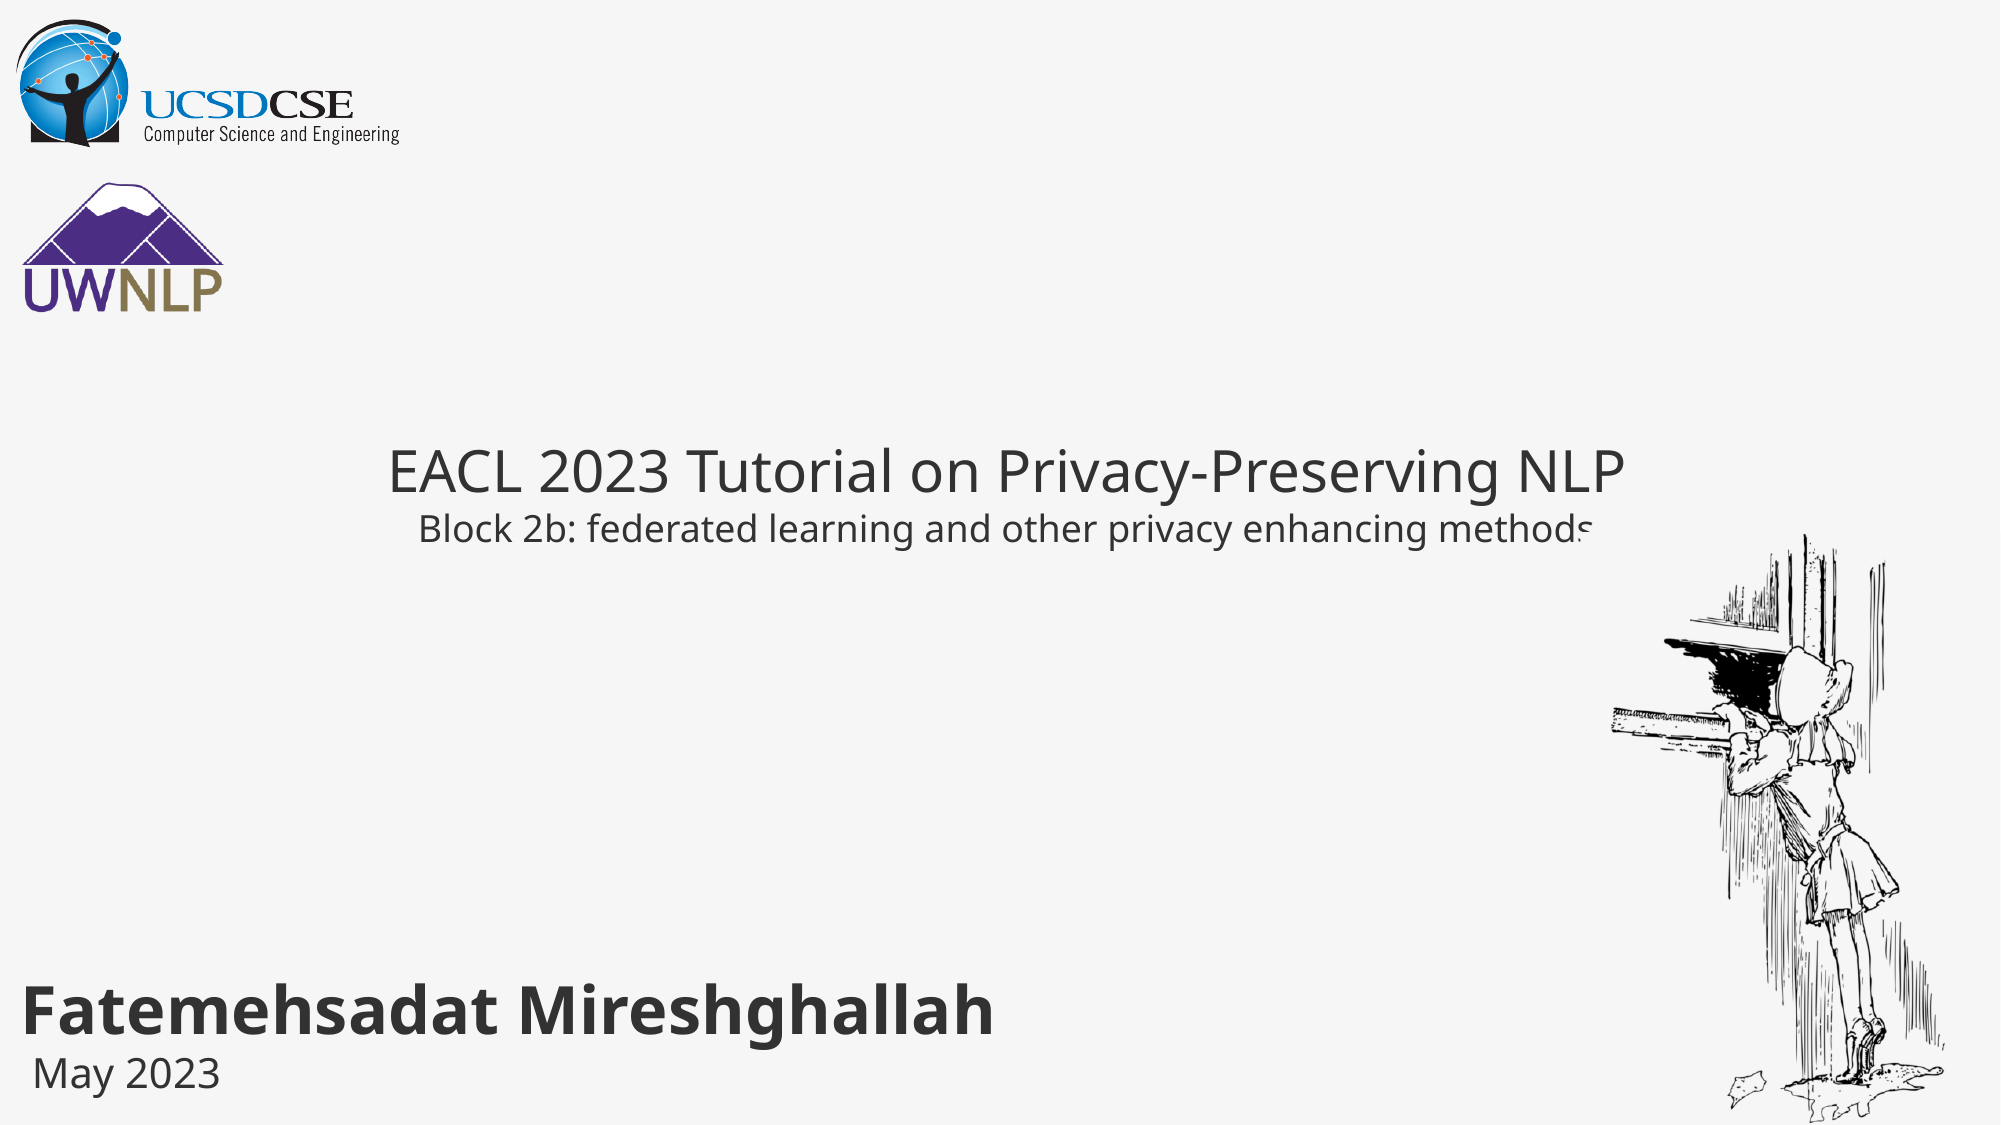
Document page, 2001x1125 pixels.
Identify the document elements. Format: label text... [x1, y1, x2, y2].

picture [0, 5, 418, 353]
title EACL 2023 Tutorial on Privacy-Preserving NLP Block 2b: federated learning and other privacy enhancing methods [99, 352, 1914, 632]
picture [1580, 532, 2001, 1125]
text_box May 2023 [17, 1039, 679, 1105]
text_box Fatemehsadat Mireshghallah [0, 955, 1277, 1040]
